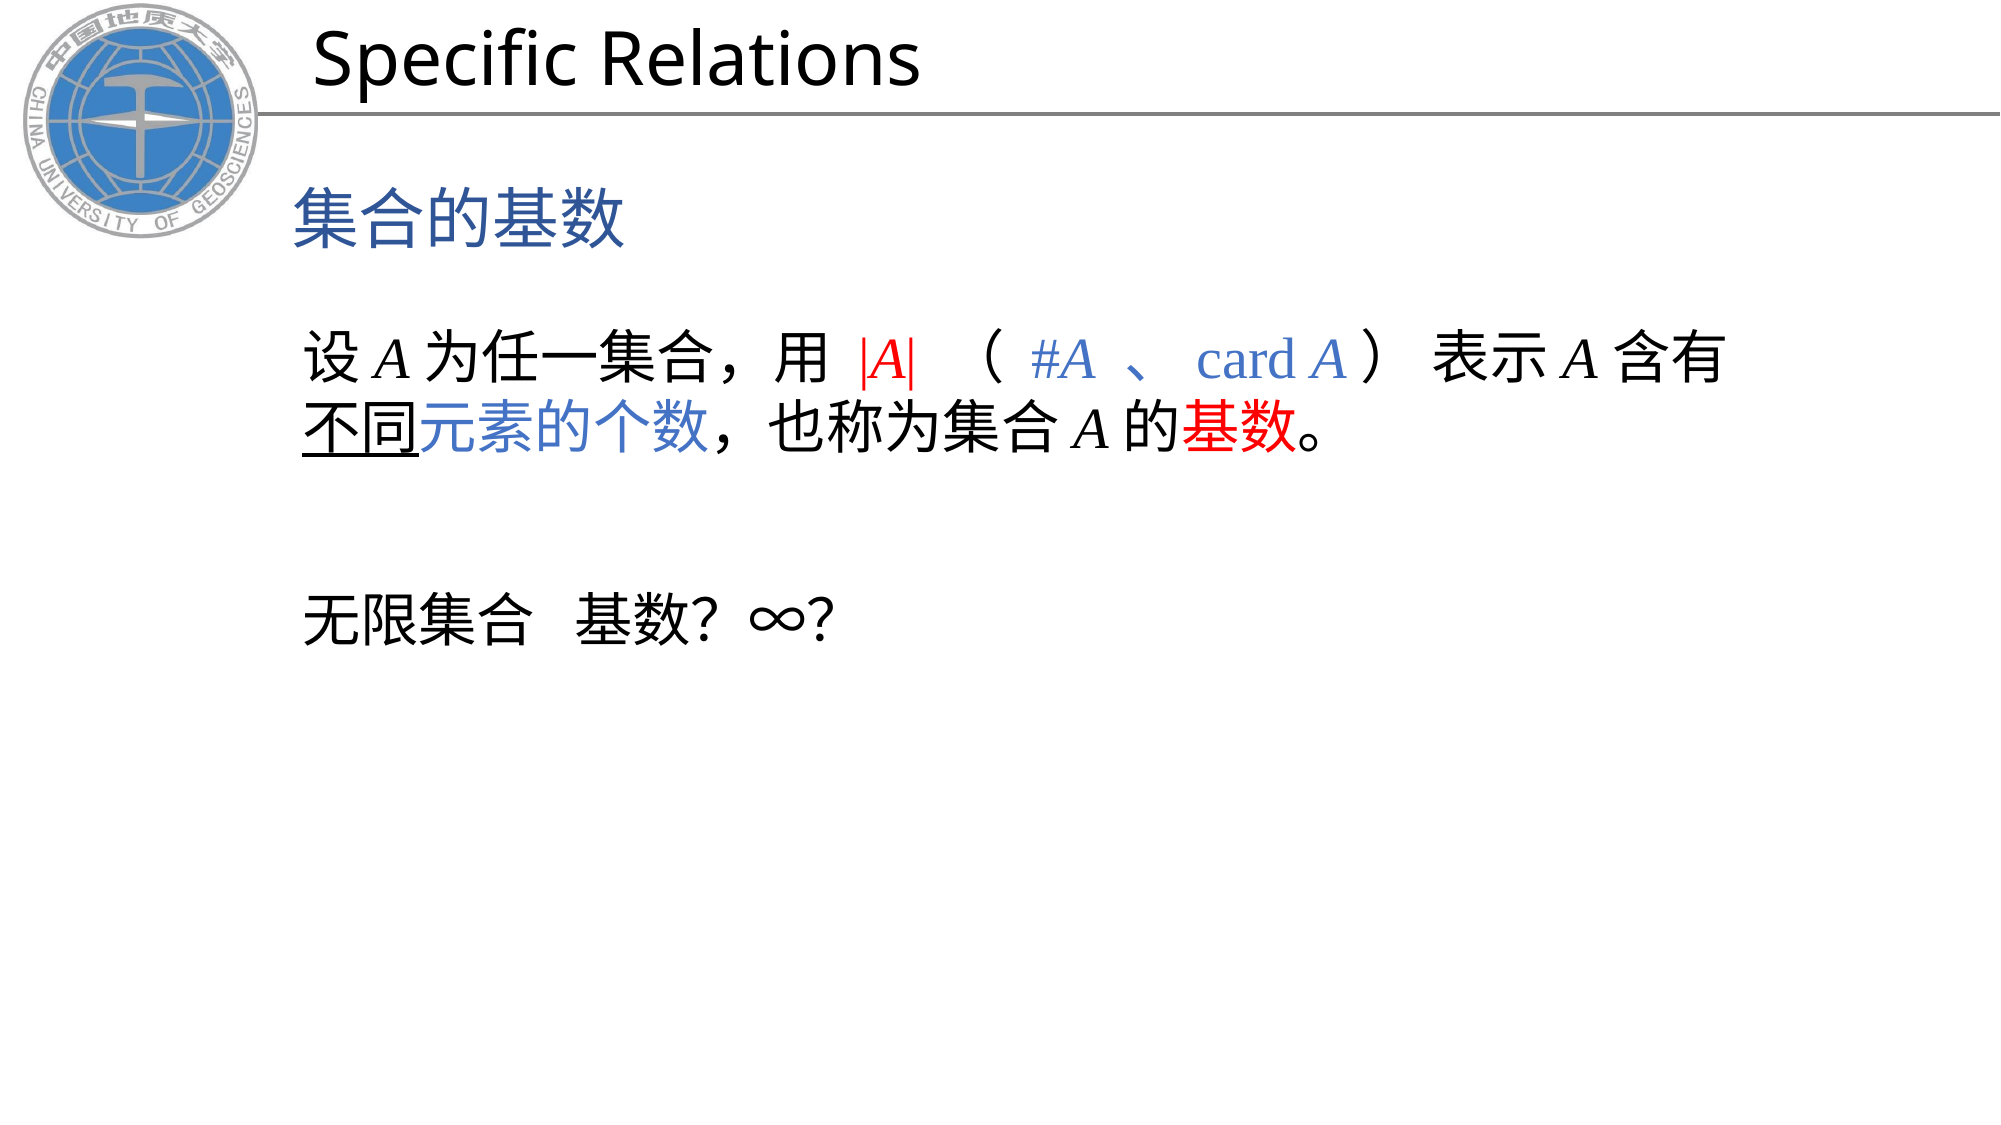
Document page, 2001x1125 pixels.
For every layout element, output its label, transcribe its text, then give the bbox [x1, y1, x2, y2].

text_box 设A为任一集合，用 |A| （ #A 、card A） 表示A含有不同元素的个数，也称为集合A的基数。 [287, 313, 1794, 468]
text_box Specific Relations [278, 3, 1224, 109]
text_box 集合的基数 [277, 169, 897, 264]
text_box 无限集合 基数？∞？ [287, 575, 1418, 661]
picture [21, 3, 258, 239]
